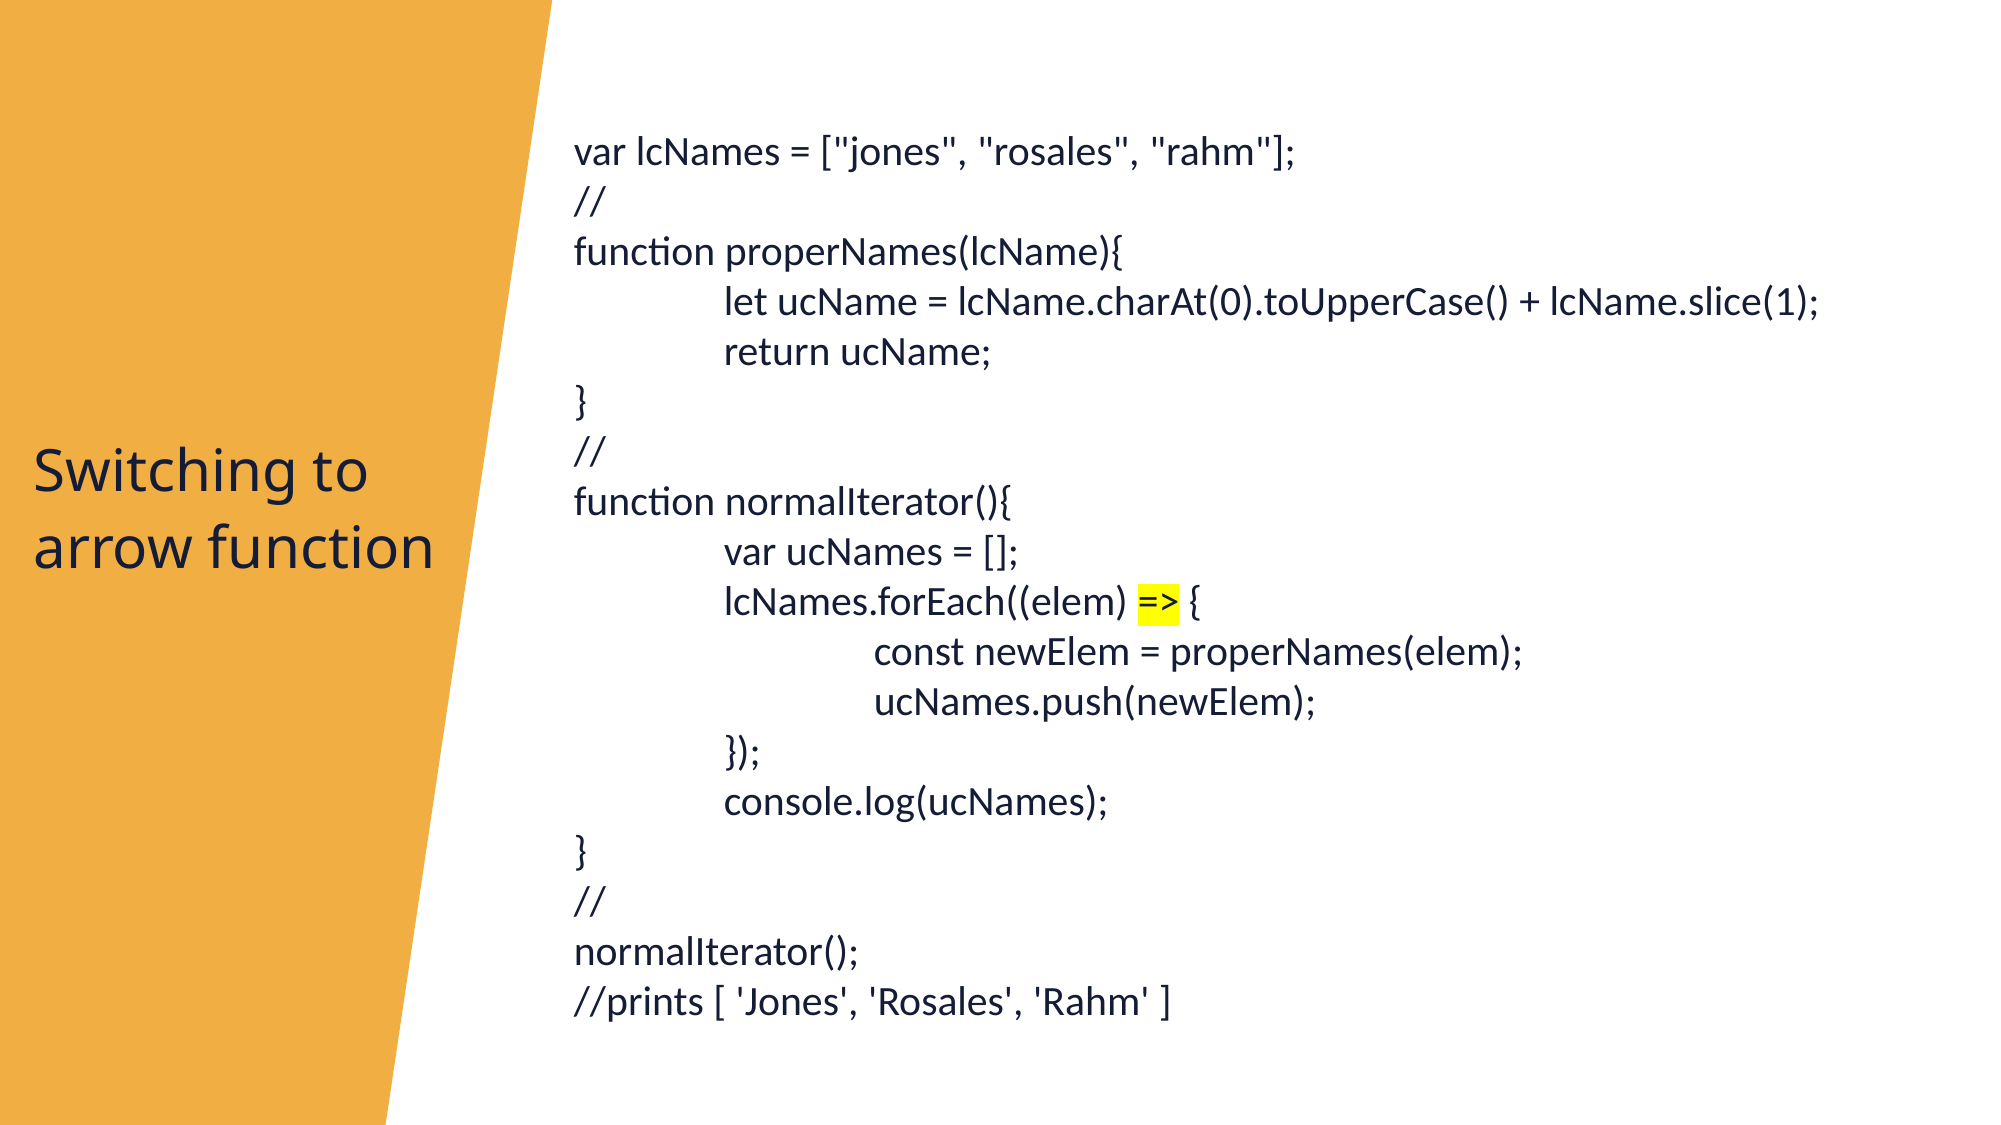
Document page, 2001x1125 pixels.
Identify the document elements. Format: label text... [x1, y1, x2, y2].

list Switching to arrow function [33, 282, 471, 724]
text_box var lcNames = ["jones", "rosales", "rahm"]; // function properNames(lcName){ let ucName = lcName.charAt(0).toUpperCase() + lcName.slice(1); return ucName; } // function normalIterator(){ var ucNames = []; lcNames.forEach((elem) => { const newElem = properNames(elem); ucNames.push(newElem); }); console.log(ucNames); } // normalIterator(); //prints [ 'Jones', 'Rosales', 'Rahm' ] [559, 116, 2000, 1032]
